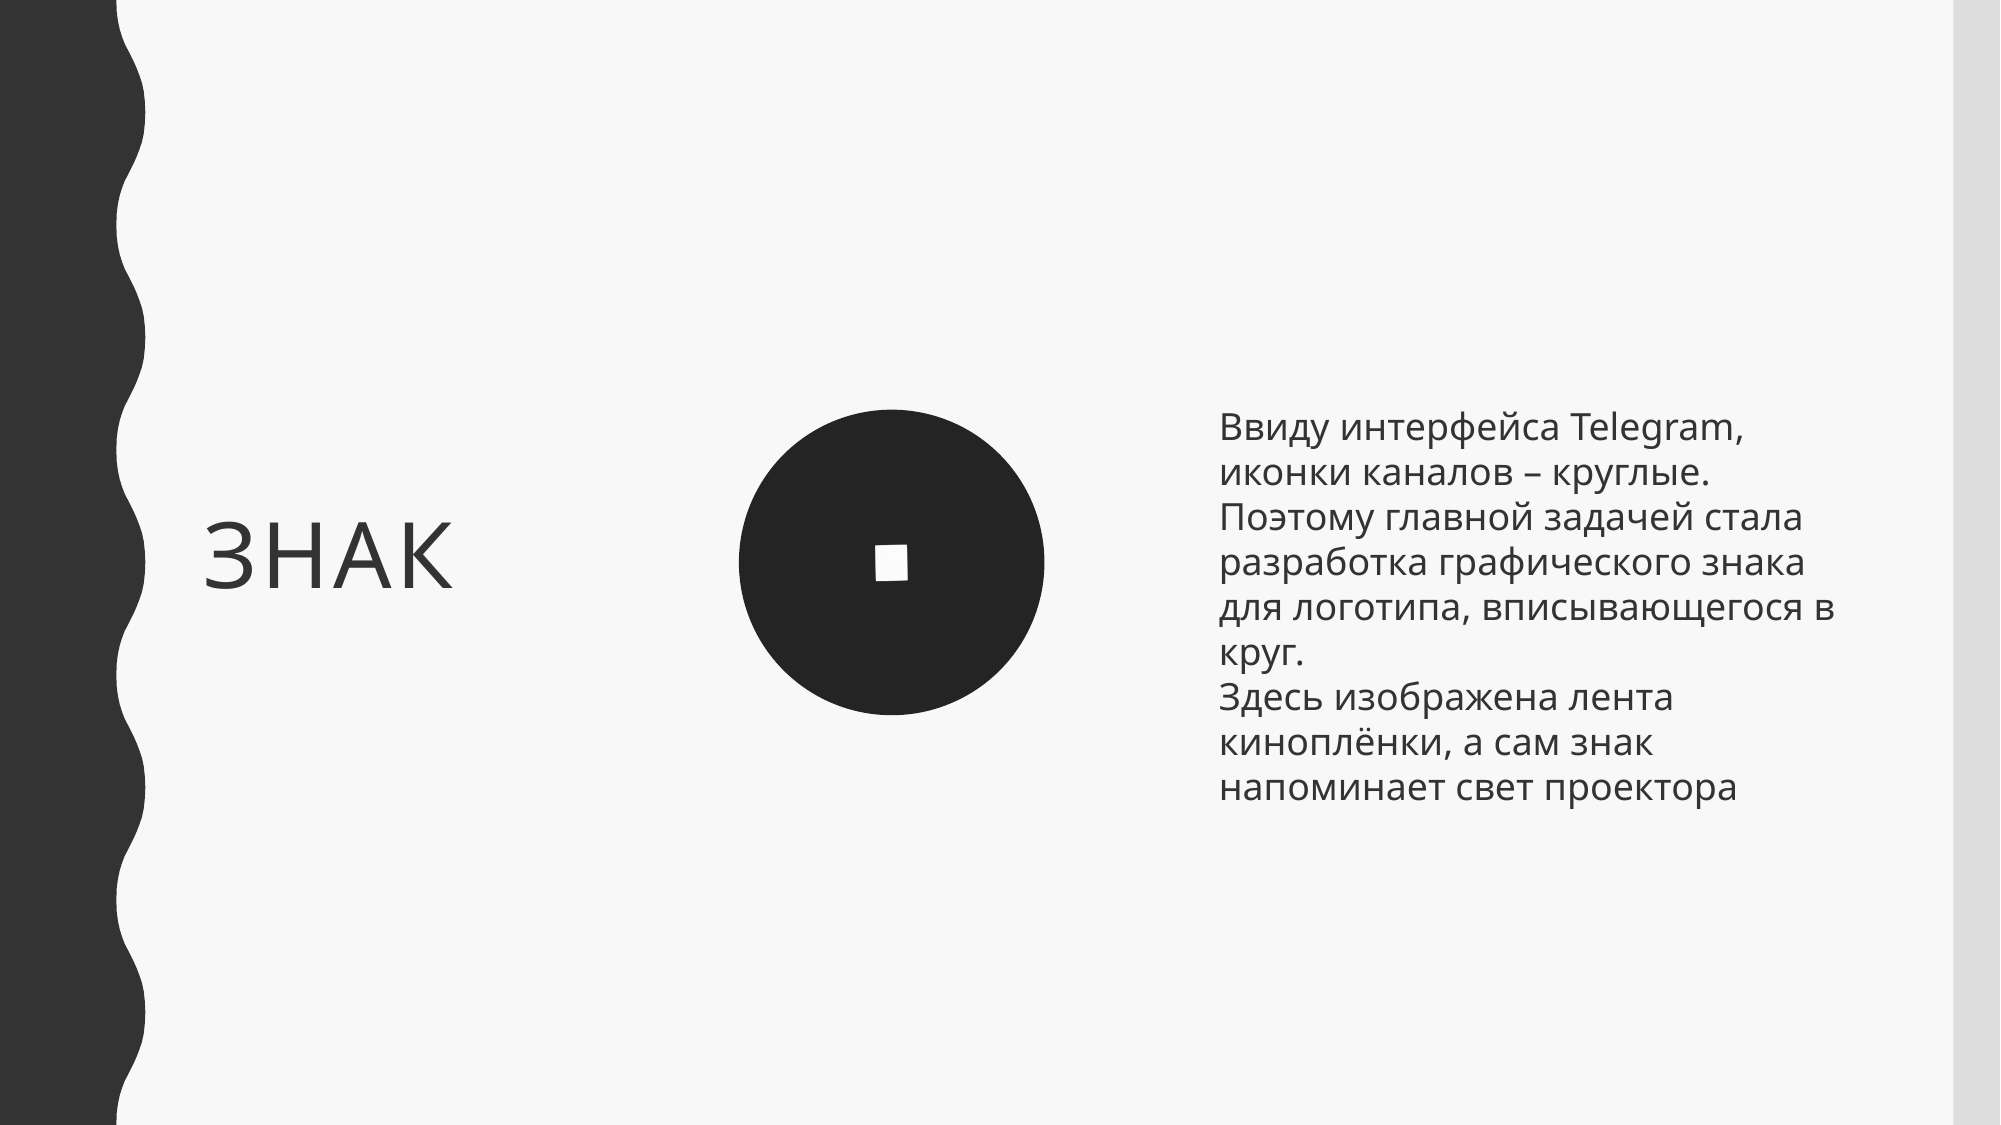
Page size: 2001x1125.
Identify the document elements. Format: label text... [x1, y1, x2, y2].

title знак [188, 502, 580, 623]
text_box Ввиду интерфейса Telegram, иконки каналов – круглые. Поэтому главной задачей стала разработка графического знака для логотипа, вписывающегося в круг. Здесь изображена лента киноплёнки, а сам знак напоминает свет проектора [1204, 395, 1892, 816]
picture [738, 409, 1045, 716]
